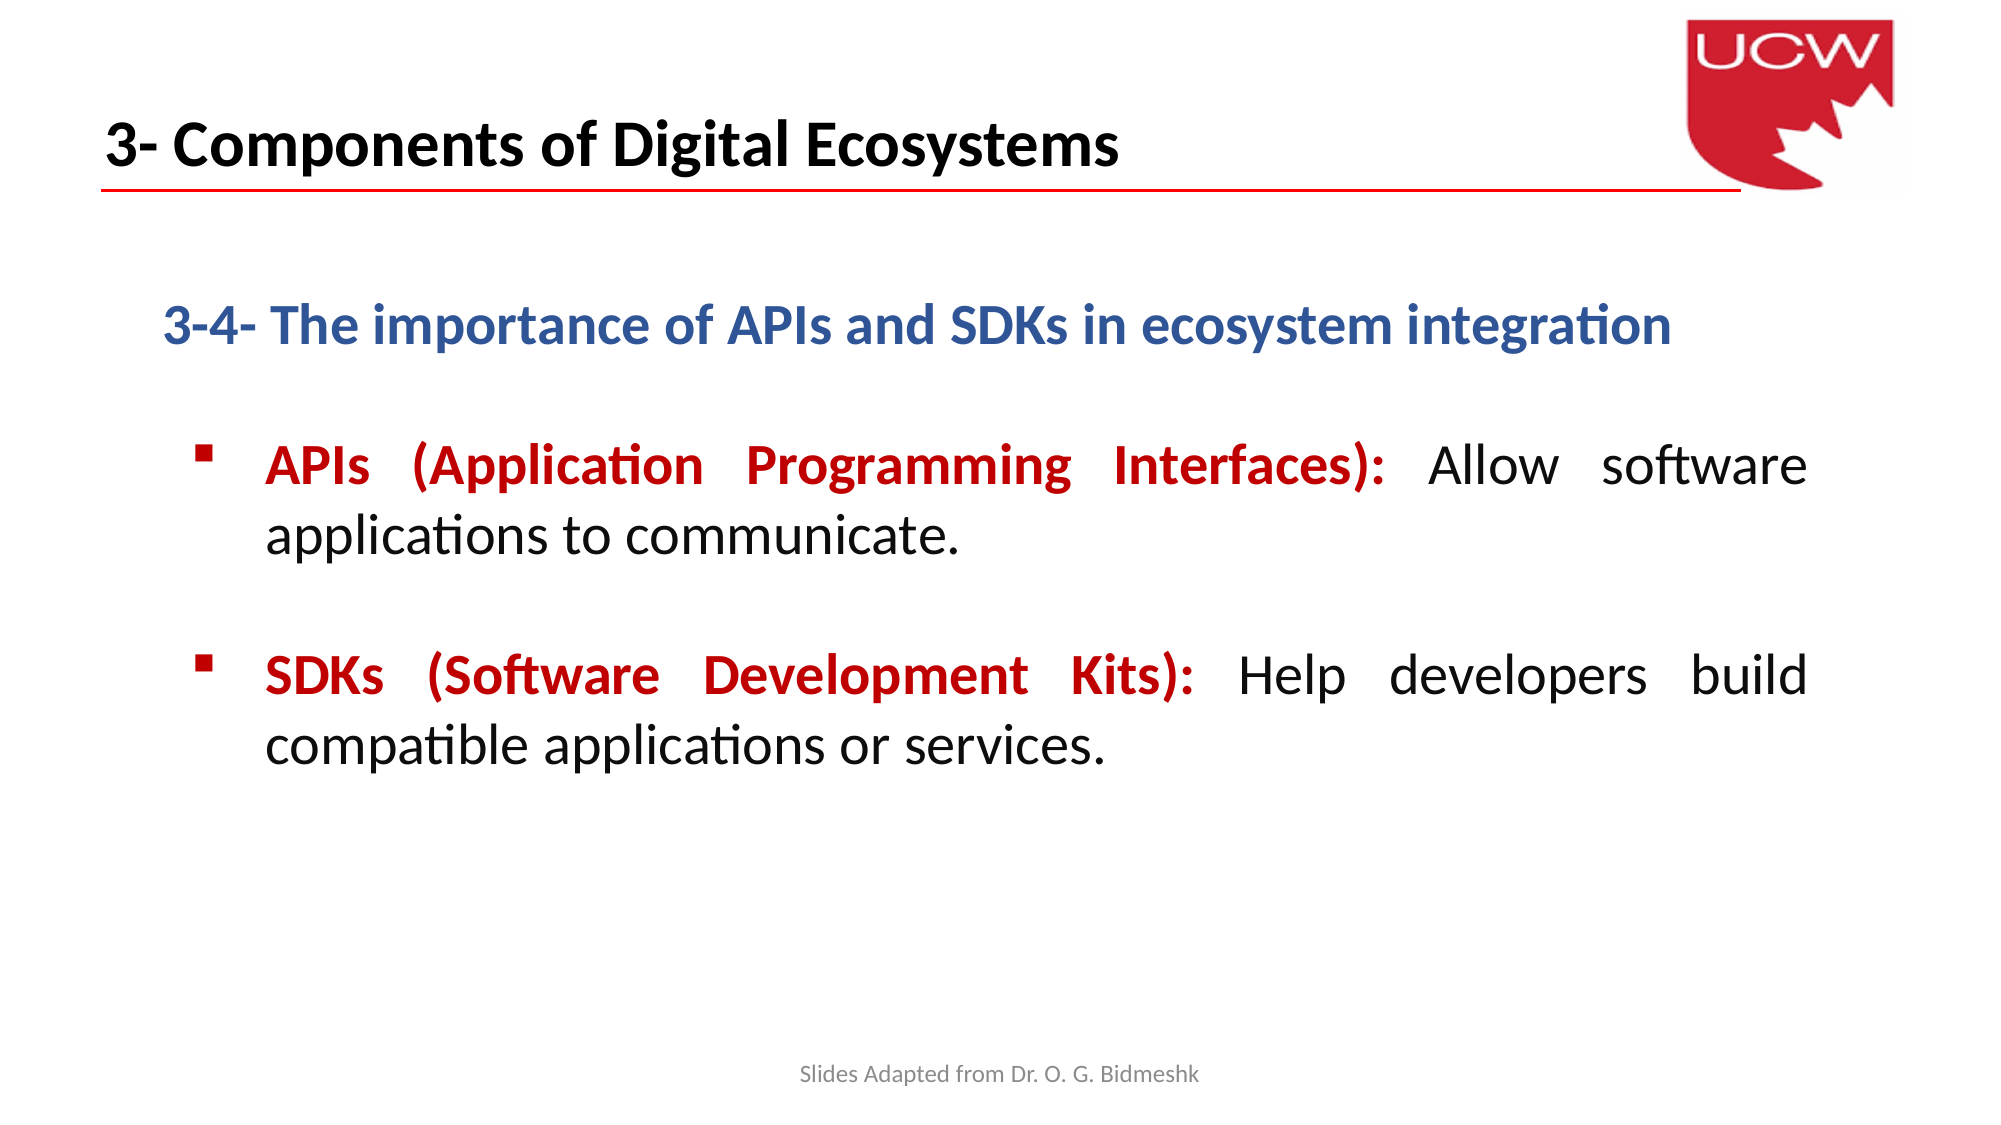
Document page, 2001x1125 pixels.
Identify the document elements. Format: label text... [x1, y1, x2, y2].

picture [1679, 12, 1911, 194]
footer Slides Adapted from Dr. O. G. Bidmeshk [662, 1042, 1338, 1103]
text_box 3- Components of Digital Ecosystems [89, 72, 1679, 189]
text_box 3-4- The importance of APIs and SDKs in ecosystem integration APIs (Application Programming Interfaces): Allow software applications to communicate. SDKs (Software Development Kits): Help developers build compatible applications or services. [58, 278, 1824, 924]
